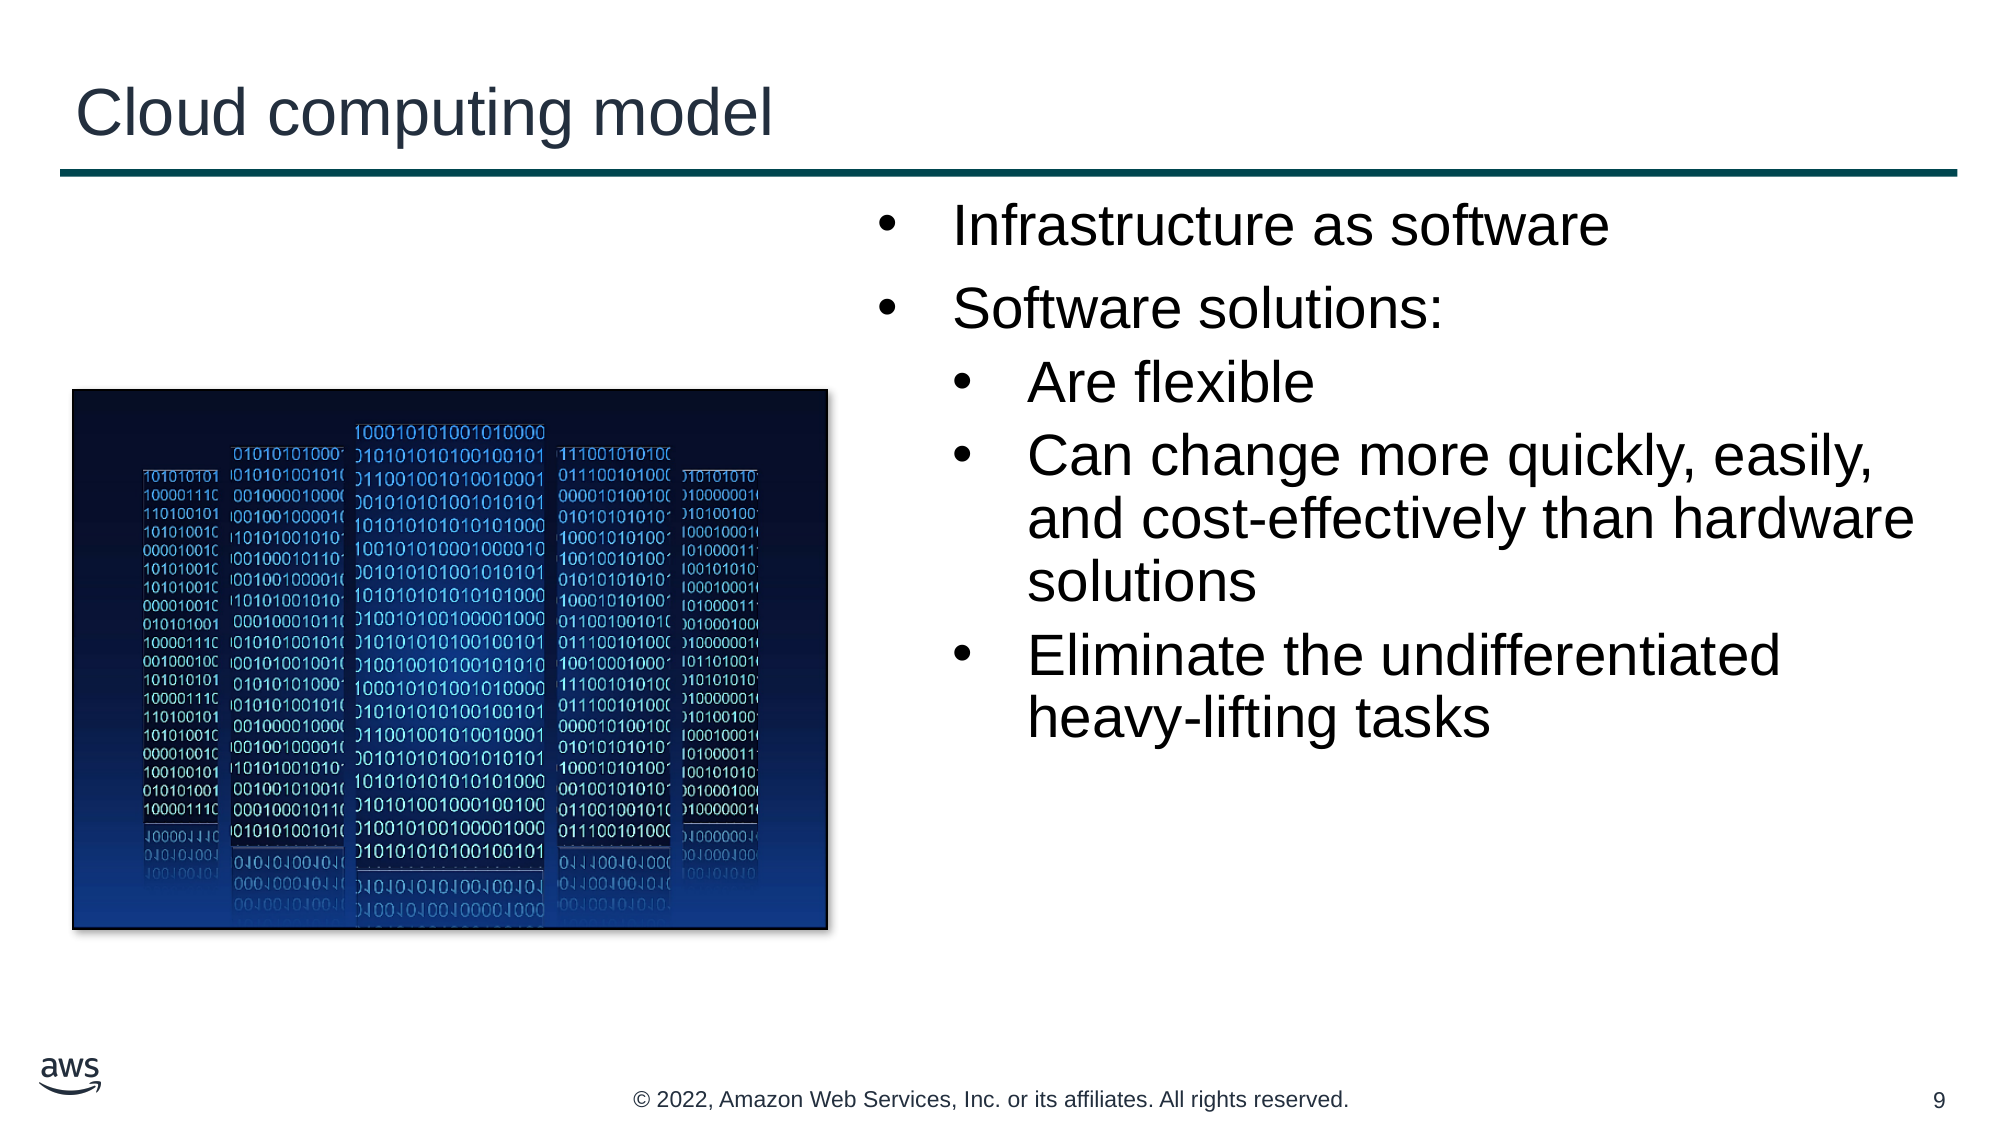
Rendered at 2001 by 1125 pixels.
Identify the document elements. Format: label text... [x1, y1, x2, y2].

slide_number ‹#› [1881, 1077, 1961, 1121]
picture [39, 1058, 101, 1095]
picture [73, 390, 827, 929]
text_box Infrastructure as software Software solutions: Are flexible Can change more quickly, easily, and cost-effectively than hardware solutions Eliminate the undifferentiated heavy-lifting tasks [862, 187, 1968, 994]
title Cloud computing model [60, 49, 1958, 170]
